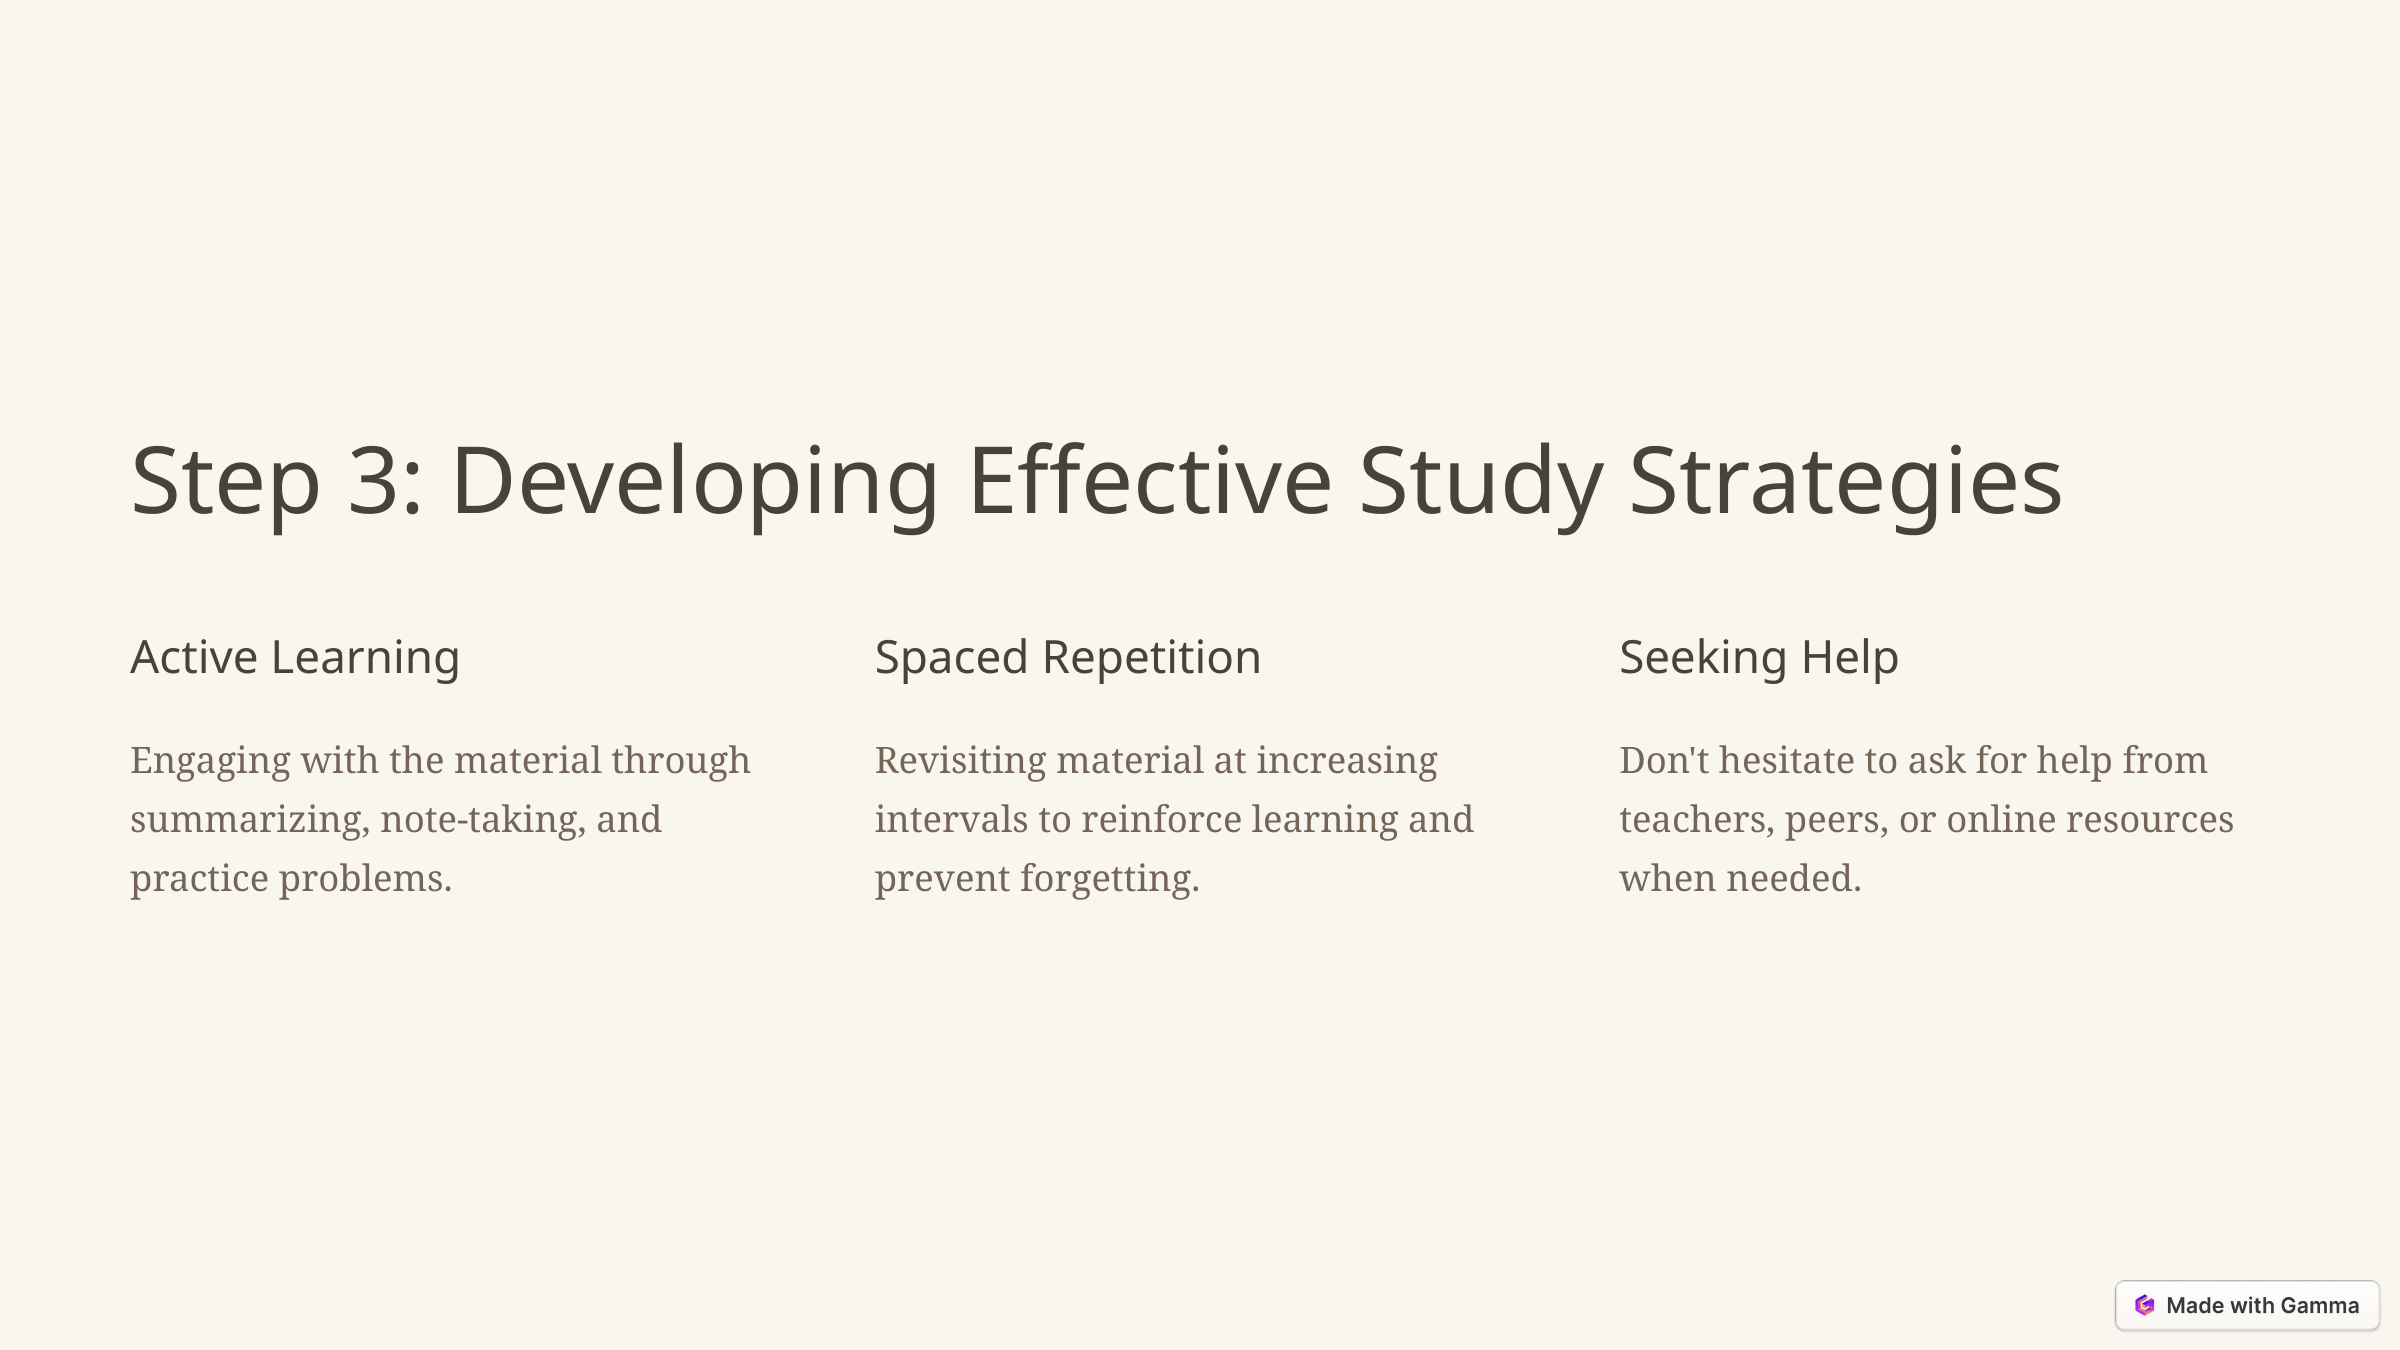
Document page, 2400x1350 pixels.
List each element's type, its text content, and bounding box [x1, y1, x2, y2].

text_box Step 3: Developing Effective Study Strategies [130, 416, 2175, 533]
text_box Don't hesitate to ask for help from teachers, peers, or online resources when needed. [1619, 721, 2272, 900]
text_box Revisiting material at increasing intervals to reinforce learning and prevent forgetting. [874, 721, 1528, 900]
text_box Seeking Help [1619, 625, 2085, 684]
text_box Active Learning [130, 625, 596, 684]
text_box Engaging with the material through summarizing, note-taking, and practice problems. [130, 721, 783, 900]
text_box Spaced Repetition [874, 625, 1340, 684]
picture [2106, 1271, 2389, 1339]
